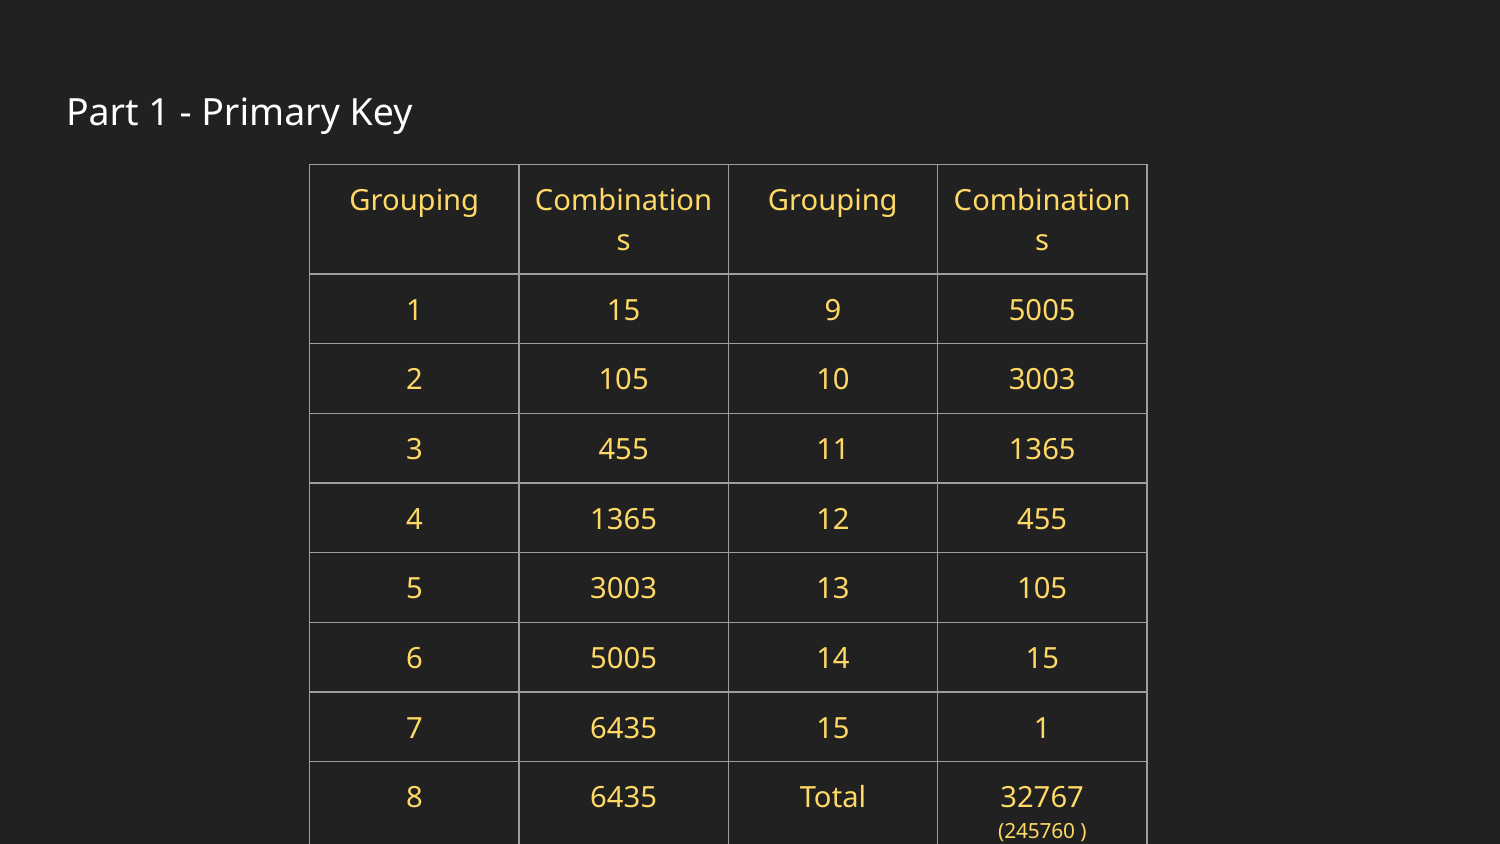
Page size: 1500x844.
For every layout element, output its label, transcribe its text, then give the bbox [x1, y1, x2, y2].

table_cell 5 [310, 553, 518, 622]
table_cell 3 [310, 414, 518, 482]
table_cell 6 [310, 623, 518, 691]
table_cell 13 [729, 553, 937, 622]
table_cell 3003 [520, 553, 728, 622]
table_cell 2 [310, 344, 518, 413]
table_cell 455 [520, 414, 728, 482]
table_cell 10 [729, 344, 937, 413]
table_cell 1 [310, 275, 518, 343]
table_cell 12 [729, 484, 937, 552]
title Part 1 - Primary Key [51, 72, 1449, 167]
table_cell 455 [938, 484, 1146, 552]
table_cell Total [729, 762, 937, 844]
table_cell 8 [310, 762, 518, 844]
table_cell 7 [310, 693, 518, 761]
table_cell 1 [938, 693, 1146, 761]
table_cell 5005 [520, 623, 728, 691]
table_cell 15 [938, 623, 1146, 691]
table_cell 14 [729, 623, 937, 691]
table_cell 3003 [938, 344, 1146, 413]
table_cell 9 [729, 275, 937, 343]
table_cell 6435 [520, 762, 728, 844]
table_cell 105 [520, 344, 728, 413]
table_cell 6435 [520, 693, 728, 761]
table_cell 15 [520, 275, 728, 343]
table_cell 11 [729, 414, 937, 482]
table_header Combinations [520, 165, 728, 273]
table_cell 32767 (245760 ) [938, 762, 1146, 844]
table_header Grouping [729, 165, 937, 273]
table_cell 4 [310, 484, 518, 552]
table_cell 5005 [938, 275, 1146, 343]
table_cell 1365 [938, 414, 1146, 482]
table_header Grouping [310, 165, 518, 273]
table_header Combinations [938, 165, 1146, 273]
table_cell 105 [938, 553, 1146, 622]
table_cell 15 [729, 693, 937, 761]
table_cell 1365 [520, 484, 728, 552]
